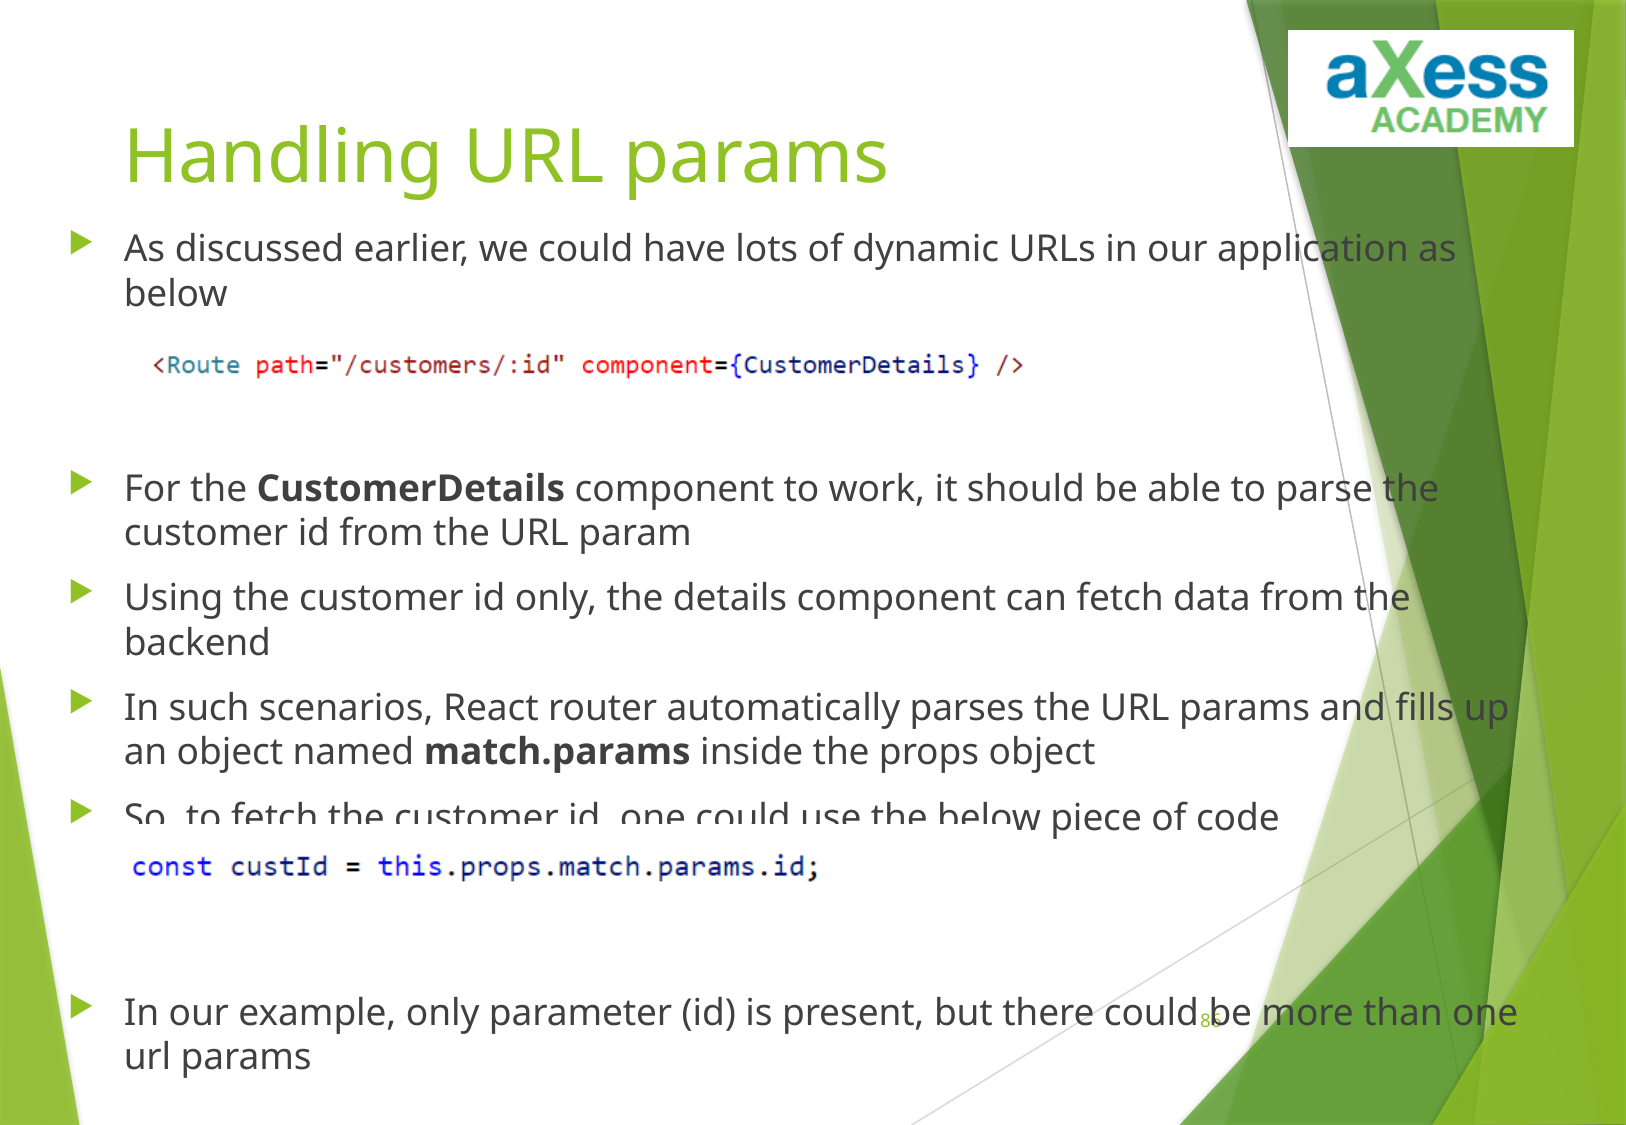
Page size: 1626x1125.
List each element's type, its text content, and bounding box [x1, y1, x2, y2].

title Handling URL params [108, 99, 1237, 217]
slide_number 85 [1145, 991, 1237, 1051]
picture [107, 824, 1014, 920]
list As discussed earlier, we could have lots of dynamic URLs in our application as below For the CustomerDetails component to work, it should be able to parse the customer id from the URL param Using the customer id only, the details component can fetch data from the backend In such scenarios, React router automatically parses the URL params and fills up an object named match.params inside the props object So, to fetch the customer id, one could use the below piece of code In our example, only parameter (id) is present, but there could be more than one url params [53, 217, 1550, 1093]
picture [1288, 30, 1574, 147]
picture [137, 320, 1151, 421]
